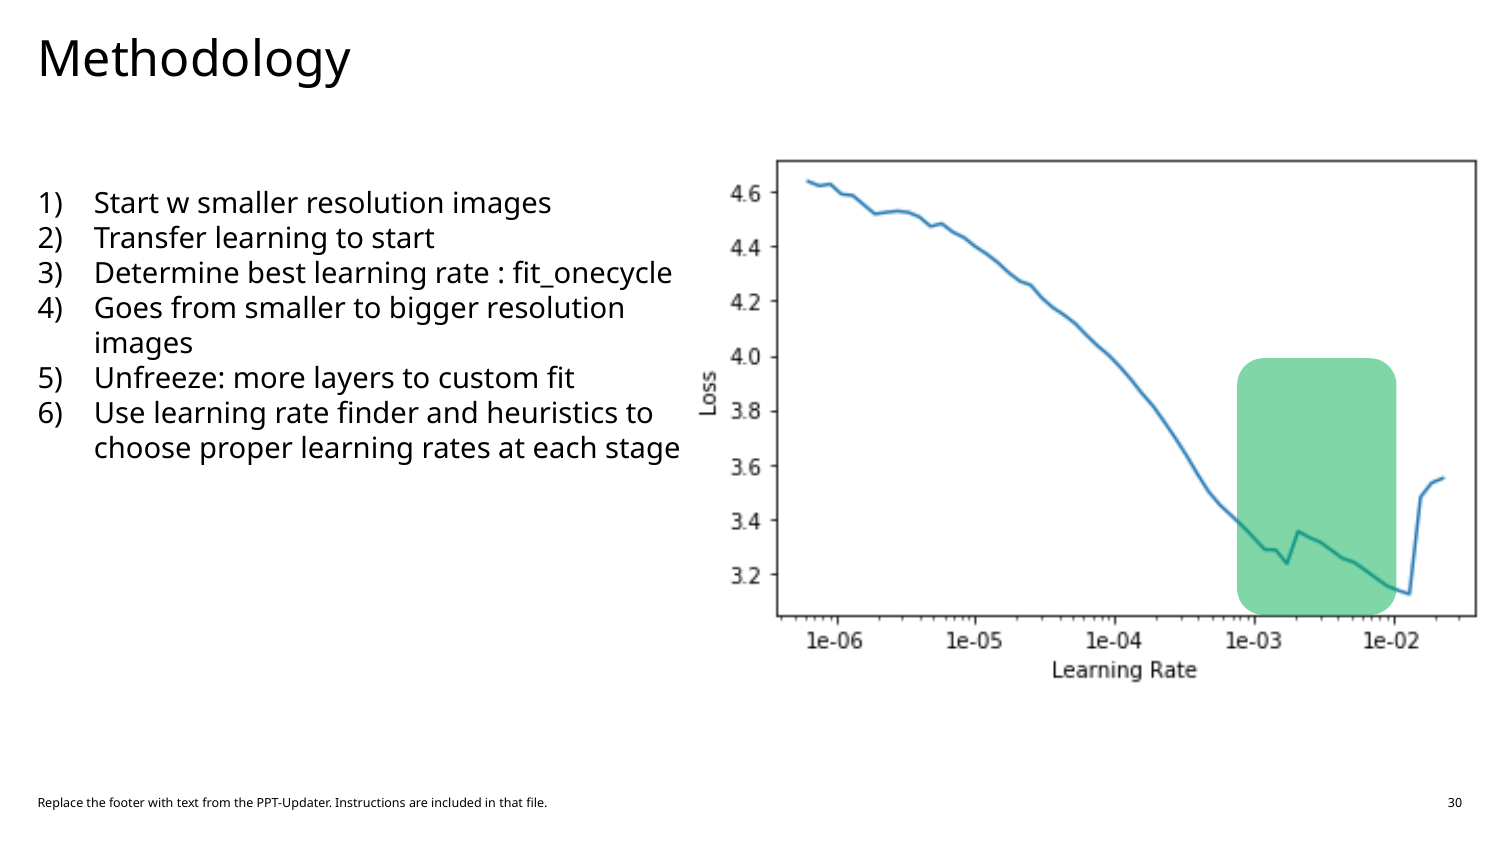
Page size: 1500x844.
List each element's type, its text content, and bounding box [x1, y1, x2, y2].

title Methodology [37, 33, 713, 174]
list Start w smaller resolution images Transfer learning to start Determine best learning rate : fit_onecycle Goes from smaller to bigger resolution images Unfreeze: more layers to custom fit Use learning rate finder and heuristics to choose proper learning rates at each stage [37, 184, 713, 773]
picture [685, 148, 1490, 695]
footer Replace the footer with text from the PPT-Updater. Instructions are included in that file. [37, 791, 1088, 815]
slide_number 30 [1125, 791, 1463, 815]
